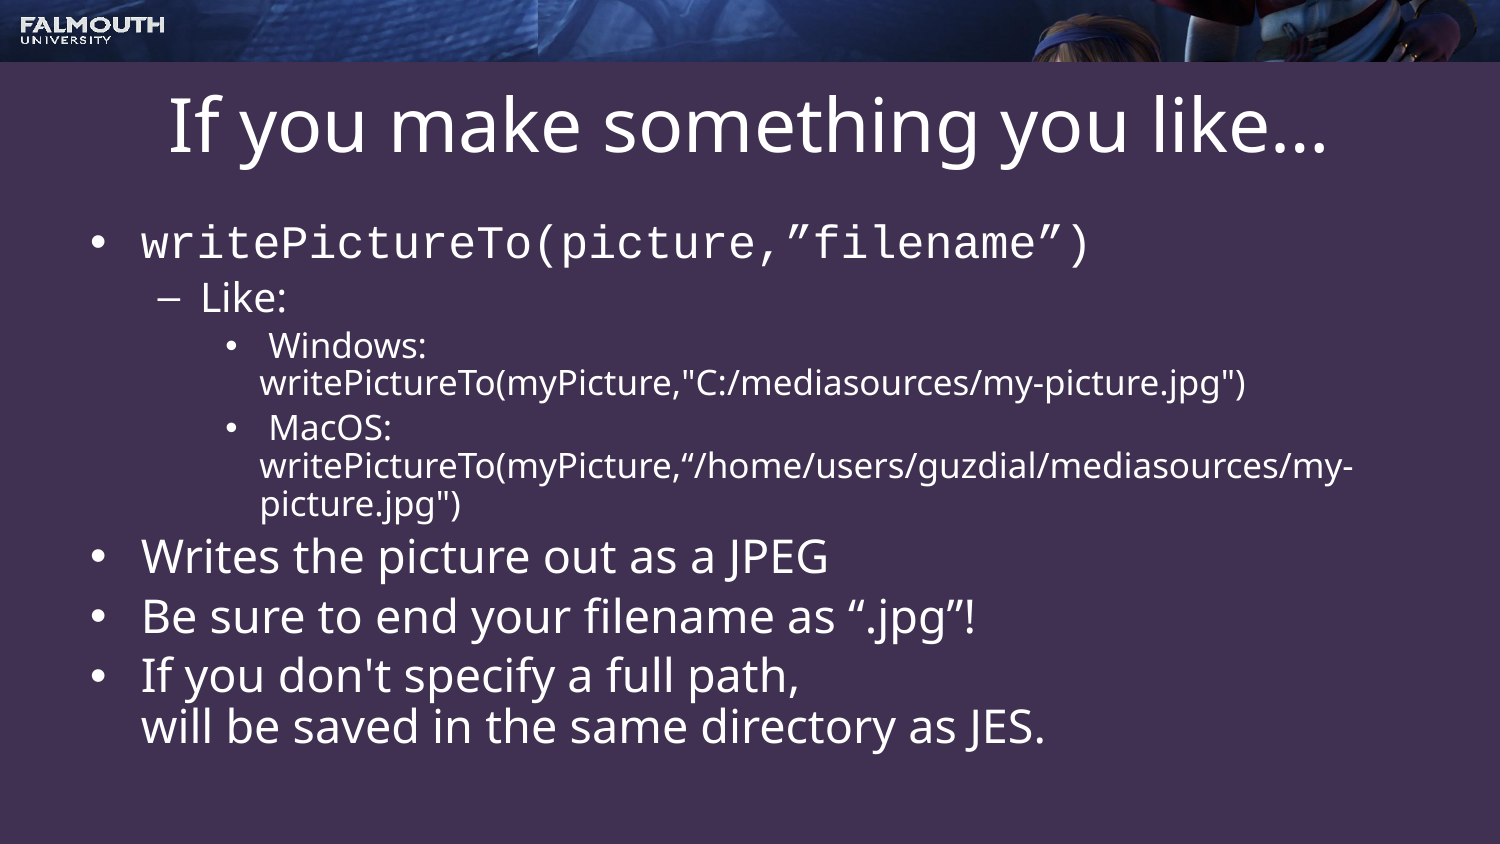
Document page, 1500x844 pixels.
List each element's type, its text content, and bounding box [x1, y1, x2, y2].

list writePictureTo(picture,”filename”) Like: Windows: writePictureTo(myPicture,"C:/mediasources/my-picture.jpg") MacOS: writePictureTo(myPicture,“/home/users/guzdial/mediasources/my-picture.jpg") Writes the picture out as a JPEG Be sure to end your filename as “.jpg”! If you don't specify a full path, will be saved in the same directory as JES. [75, 210, 1425, 768]
picture [0, 0, 1500, 62]
title If you make something you like… [75, 52, 1425, 194]
